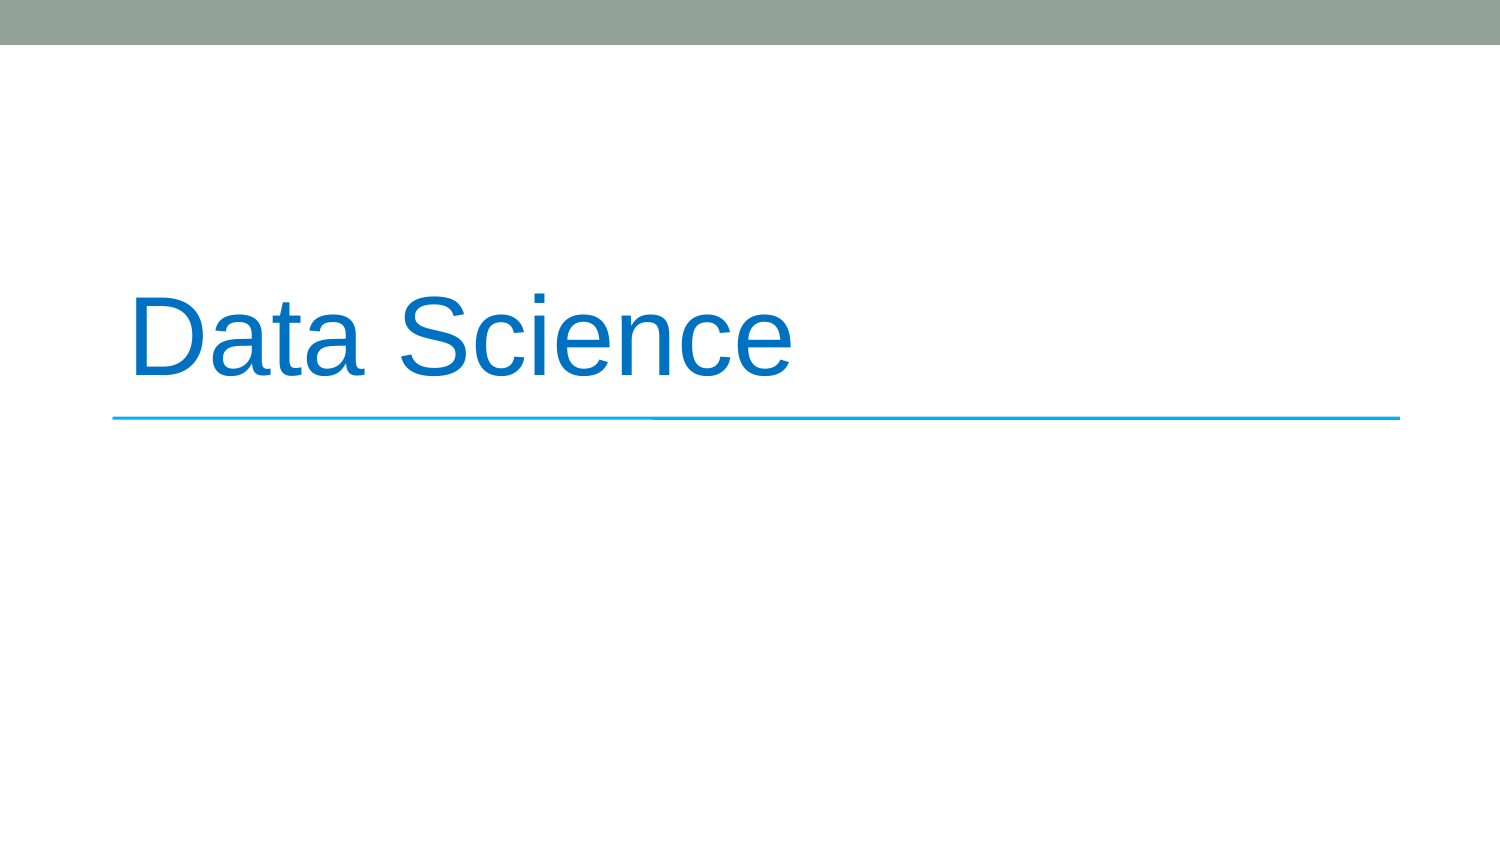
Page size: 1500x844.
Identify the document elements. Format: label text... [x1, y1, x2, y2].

title Data Science [112, 168, 1400, 406]
